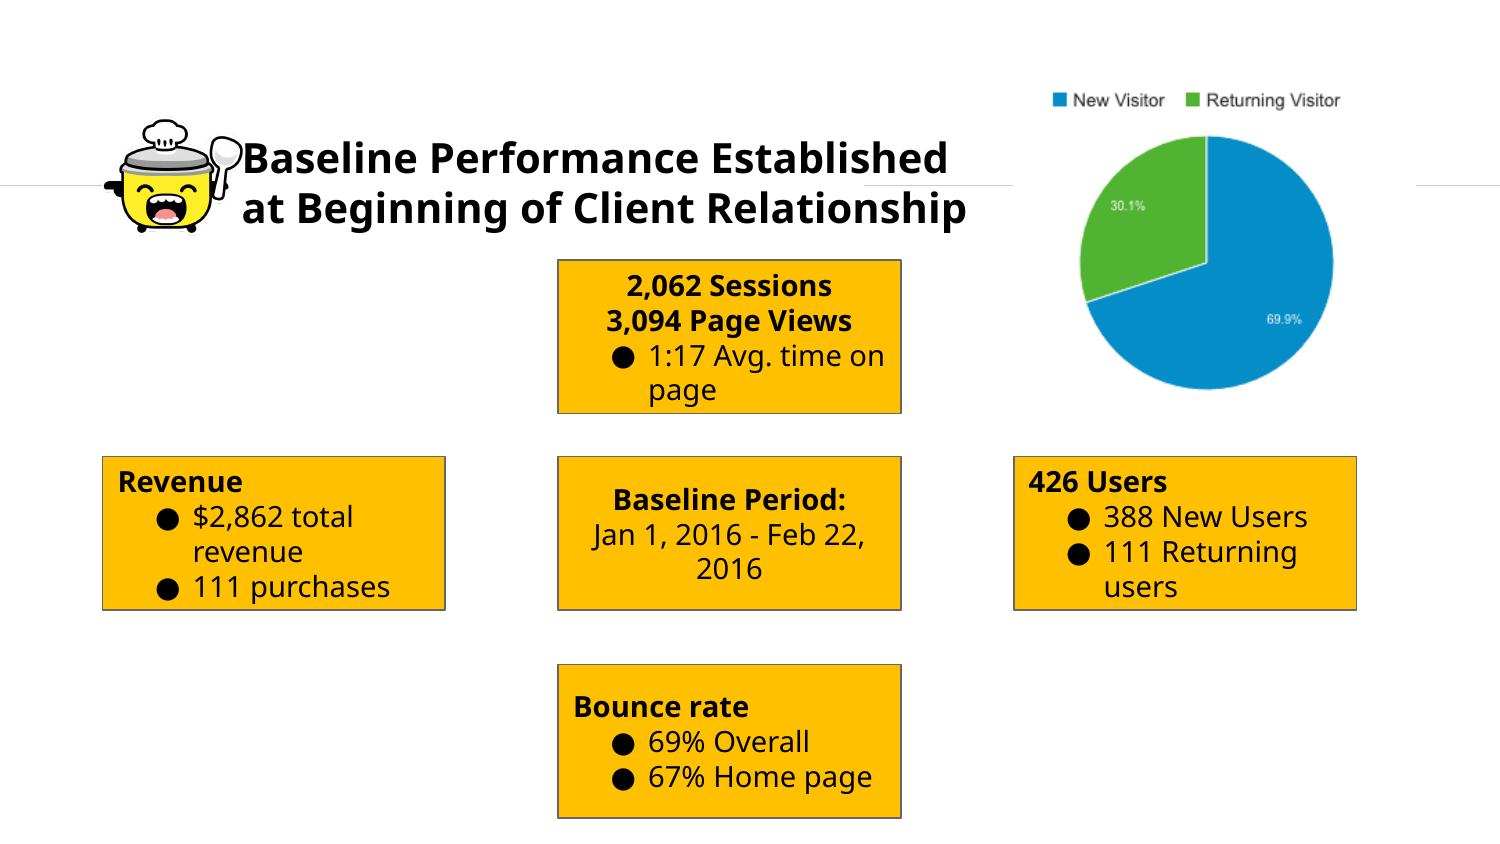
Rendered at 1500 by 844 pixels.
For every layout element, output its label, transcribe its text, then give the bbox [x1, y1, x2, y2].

title Baseline Performance Established at Beginning of Client Relationship [249, 145, 995, 218]
text_box Baseline Period: Jan 1, 2016 - Feb 22, 2016 [558, 456, 901, 611]
picture [1013, 72, 1416, 414]
text_box Bounce rate 69% Overall 67% Home page [558, 664, 901, 819]
text_box 2,062 Sessions 3,094 Page Views 1:17 Avg. time on page [558, 259, 901, 414]
text_box 426 Users 388 New Users 111 Returning users [1013, 456, 1357, 611]
picture [101, 115, 246, 243]
text_box Revenue $2,862 total revenue 111 purchases [102, 456, 446, 611]
